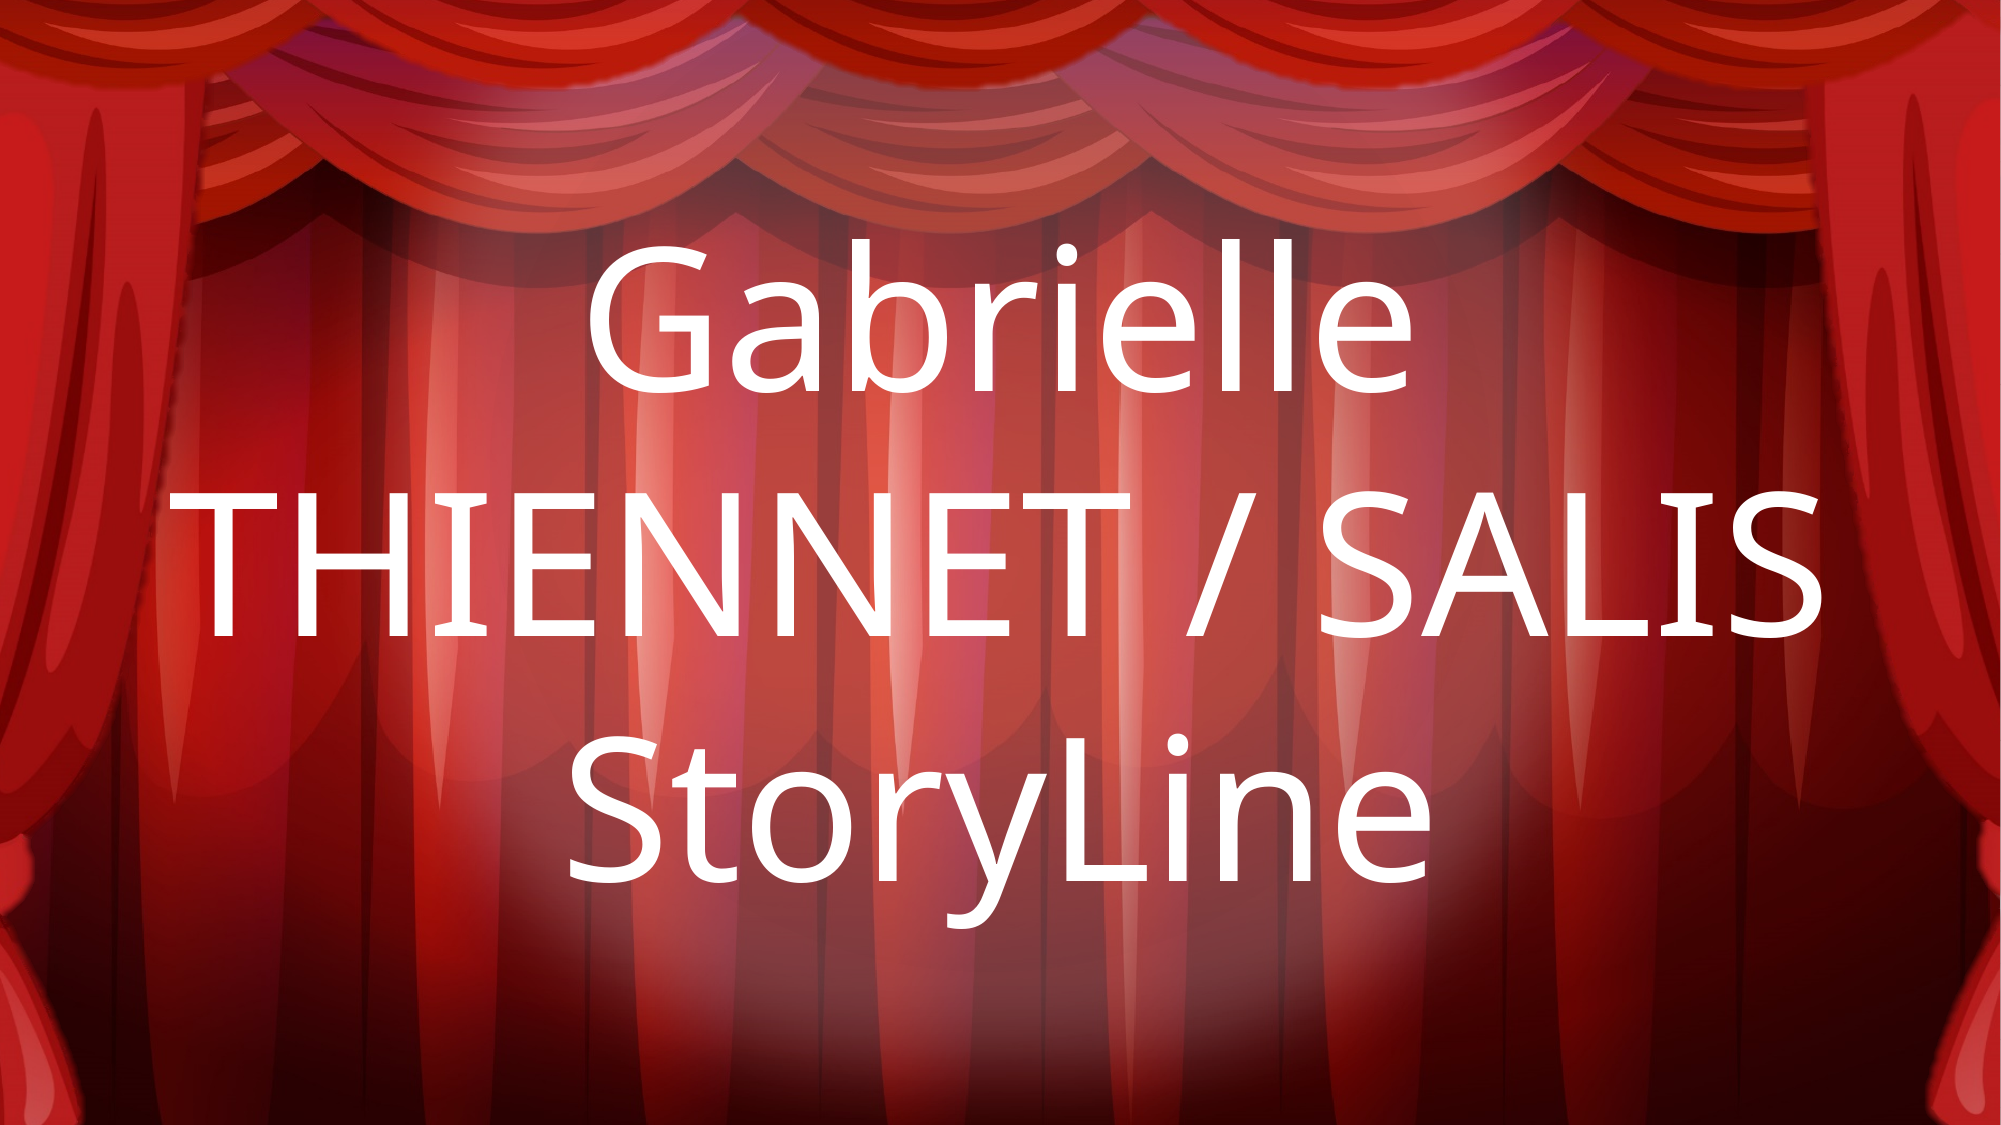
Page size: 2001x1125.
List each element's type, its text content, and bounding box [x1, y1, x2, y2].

title Gabrielle THIENNET / SALIS StoryLine [0, 0, 2000, 1125]
